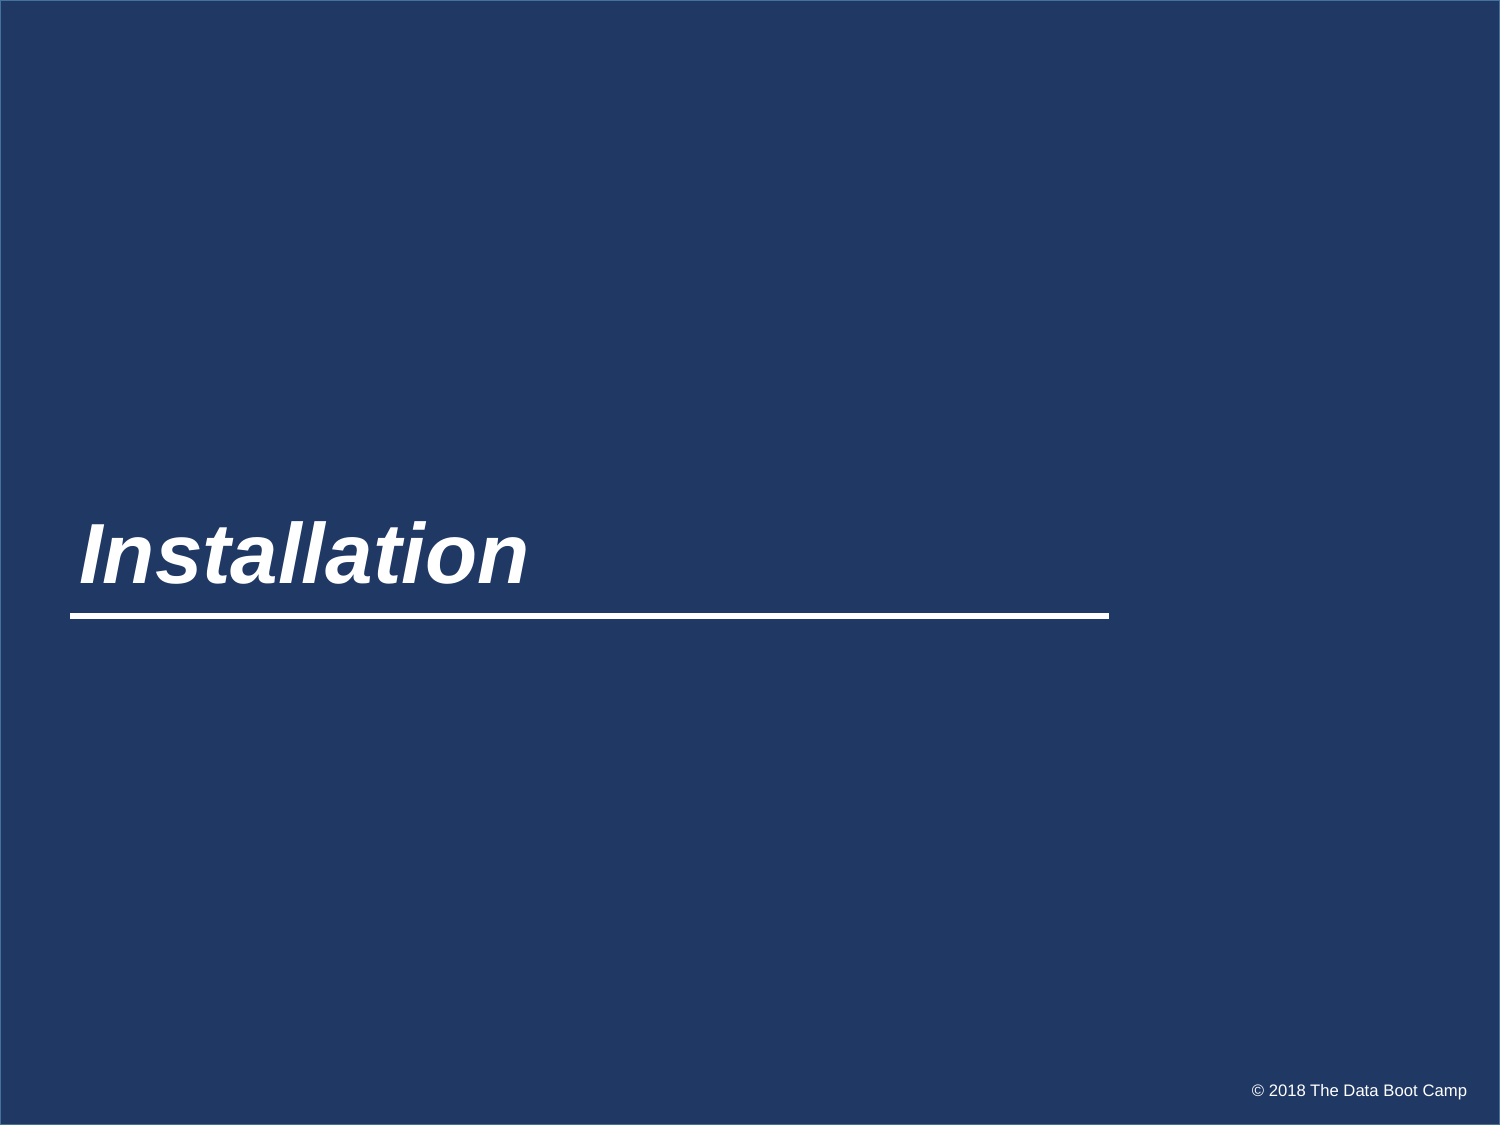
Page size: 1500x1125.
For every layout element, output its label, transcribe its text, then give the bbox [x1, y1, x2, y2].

title Installation [64, 484, 1415, 628]
